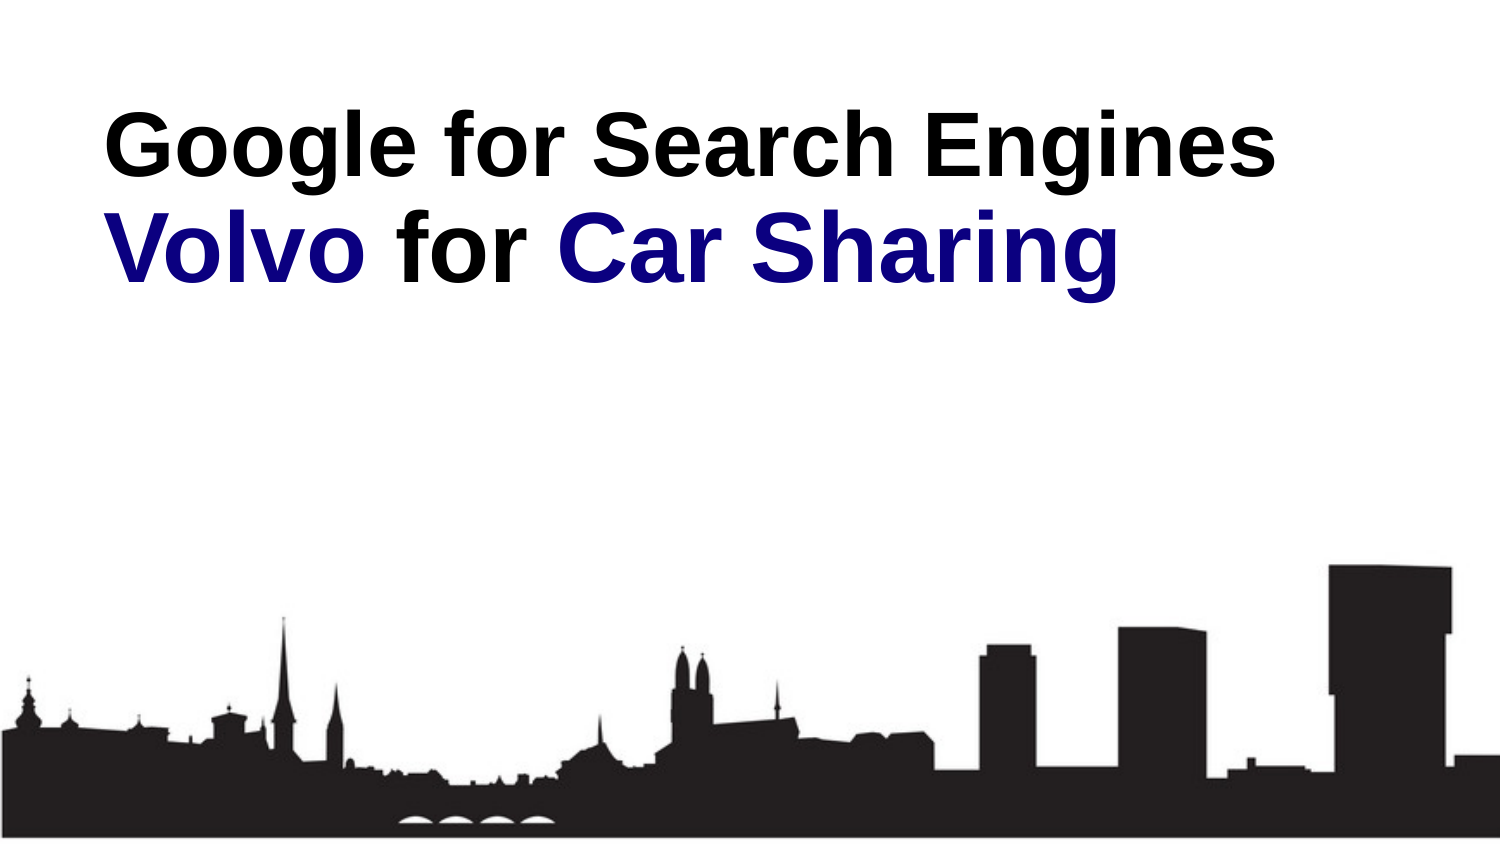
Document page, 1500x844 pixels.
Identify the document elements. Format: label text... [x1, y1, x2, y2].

picture [0, 549, 1500, 844]
list Google for Search Engines Volvo for Car Sharing [88, 90, 1487, 548]
